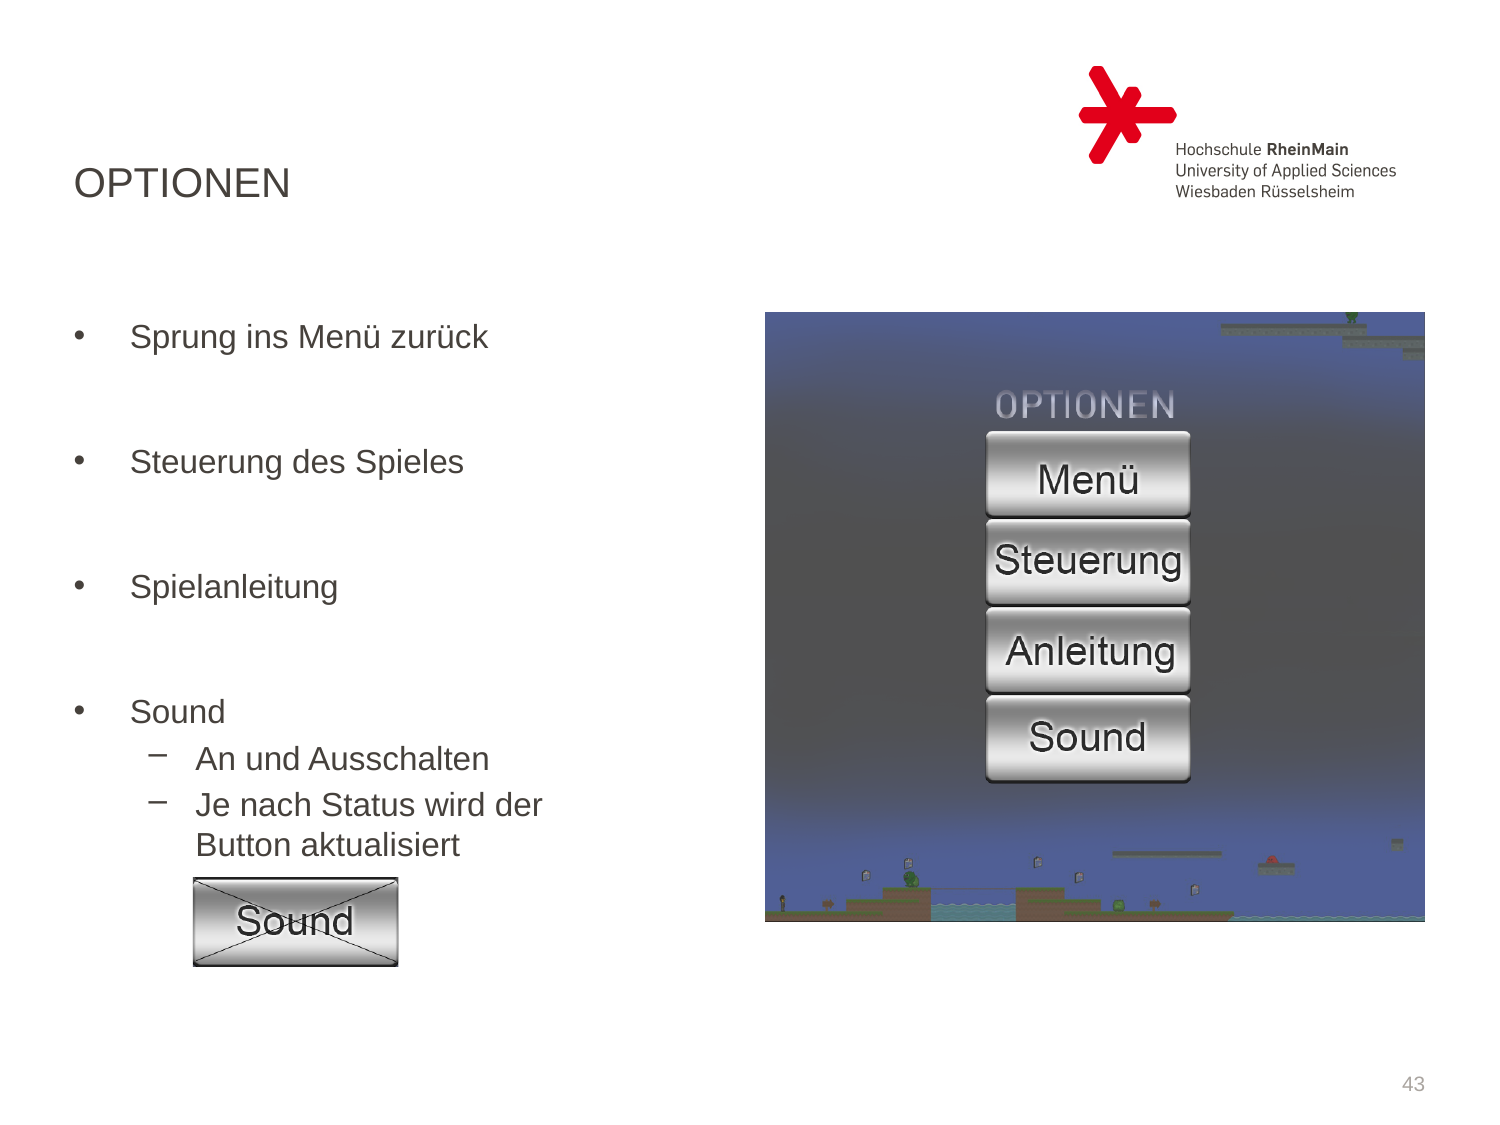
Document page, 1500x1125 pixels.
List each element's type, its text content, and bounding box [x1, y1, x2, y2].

picture [765, 312, 1426, 923]
title Optionen [73, 62, 1007, 206]
picture [1030, 17, 1444, 246]
picture [192, 877, 399, 967]
slide_number 43 [1312, 1070, 1425, 1096]
list Sprung ins Menü zurück Steuerung des Spieles Spielanleitung Sound An und Ausschalten Je nach Status wird der Button aktualisiert [73, 312, 545, 950]
